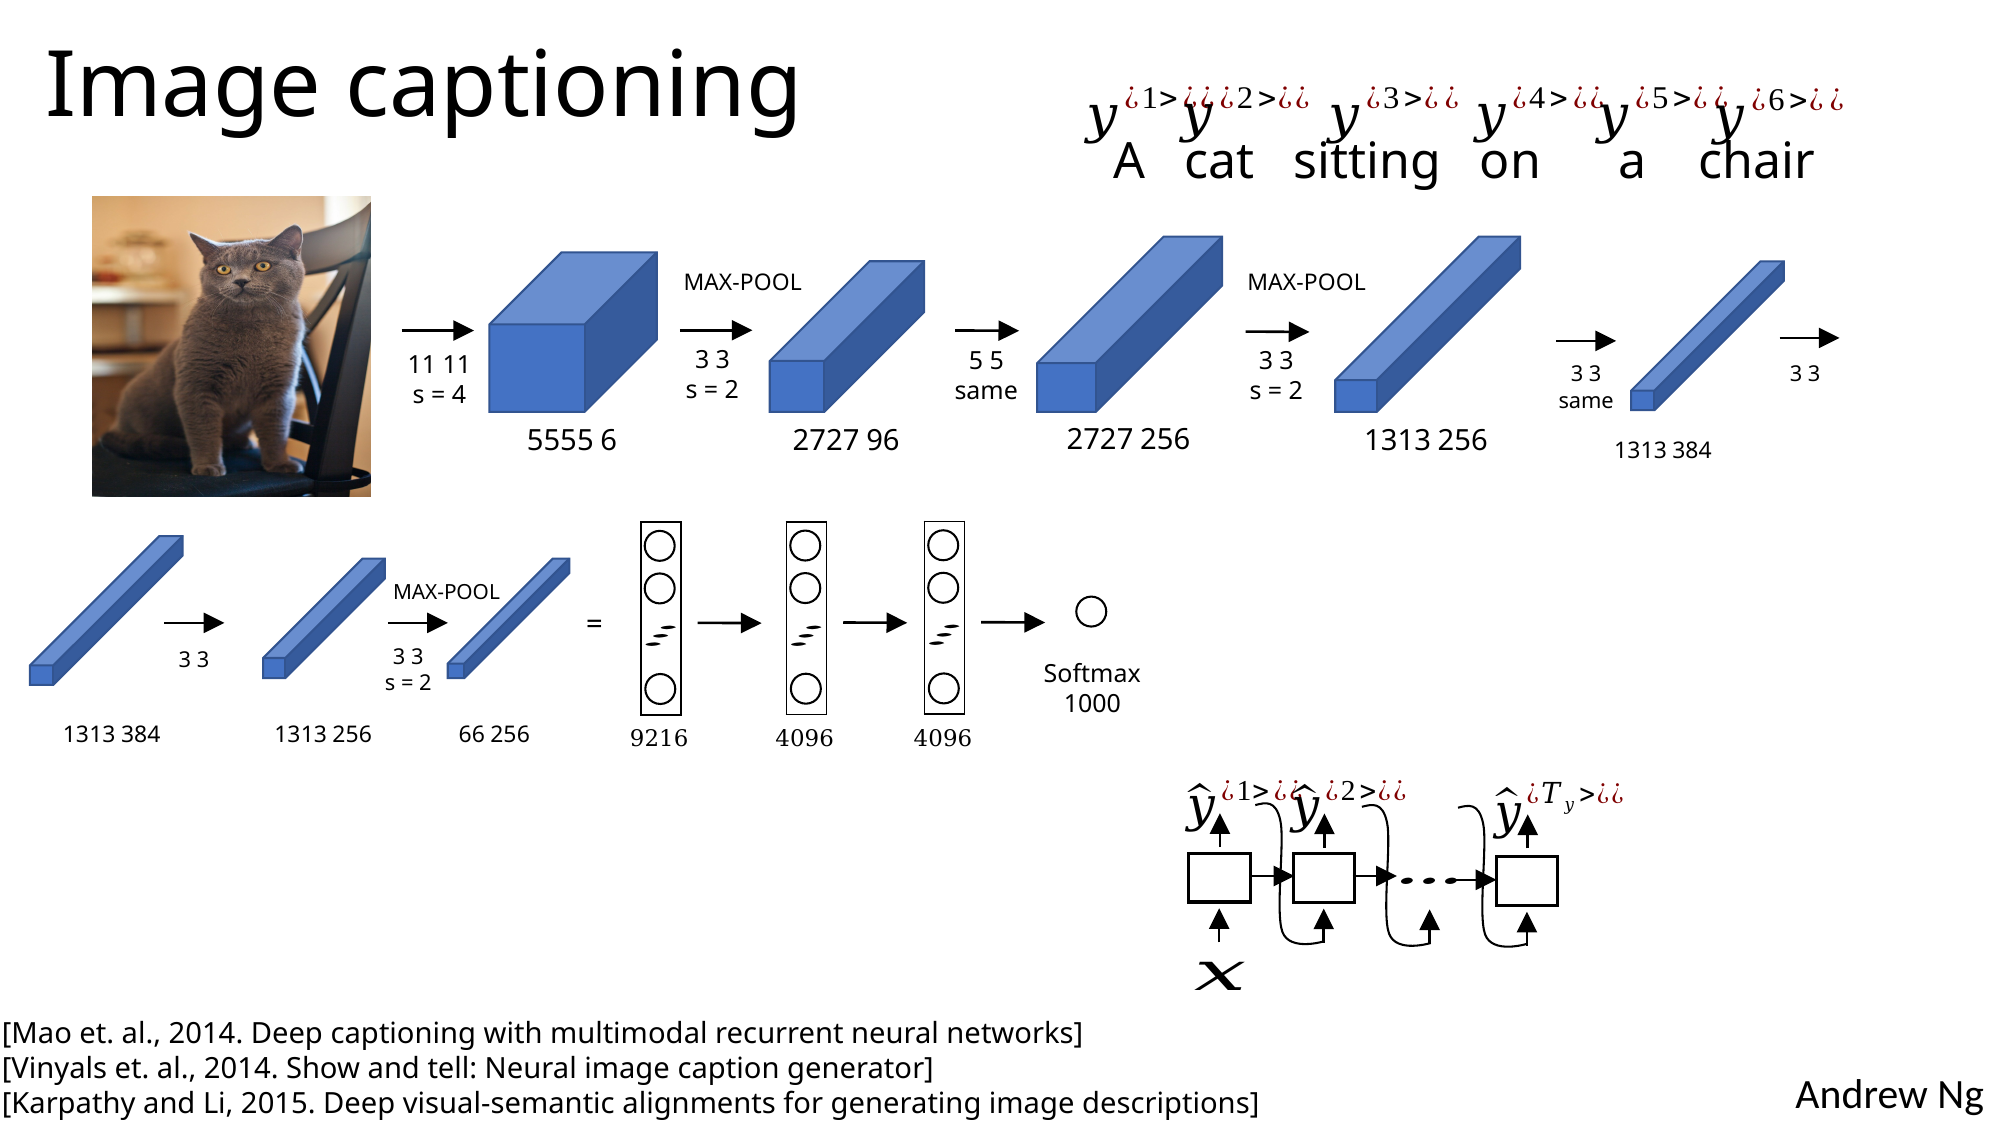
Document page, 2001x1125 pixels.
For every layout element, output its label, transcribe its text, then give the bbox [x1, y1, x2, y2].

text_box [1183, 773, 1325, 1003]
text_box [380, 236, 1848, 472]
table_header [787, 523, 826, 714]
text_box [927, 529, 960, 562]
text_box [789, 529, 822, 562]
text_box [789, 572, 822, 605]
text_box [643, 529, 676, 562]
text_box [1082, 79, 1844, 197]
text_box [643, 572, 676, 605]
text_box 4096 [898, 715, 988, 758]
text_box [927, 672, 960, 705]
text_box [1075, 595, 1108, 628]
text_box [29, 536, 619, 756]
text_box [644, 672, 677, 706]
text_box Softmax 1000 [1028, 649, 1156, 725]
text_box 4096 [760, 715, 850, 759]
text_box 9216 [615, 716, 704, 759]
table_header [642, 523, 680, 714]
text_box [1388, 844, 1497, 911]
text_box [1288, 773, 1431, 946]
text_box [927, 571, 960, 604]
text_box [Mao et. al., 2014. Deep captioning with multimodal recurrent neural networks] [Vinyals et. al., 2014. Show and tell: Neural image caption generator] [Karpathy and Li, 2015. Deep visual-semantic alignments for generating image descriptions] [0, 1007, 1276, 1125]
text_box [1457, 776, 1626, 947]
text_box [789, 672, 822, 705]
table_header [925, 522, 964, 713]
title Image captioning [30, 29, 2000, 248]
picture [92, 196, 371, 497]
